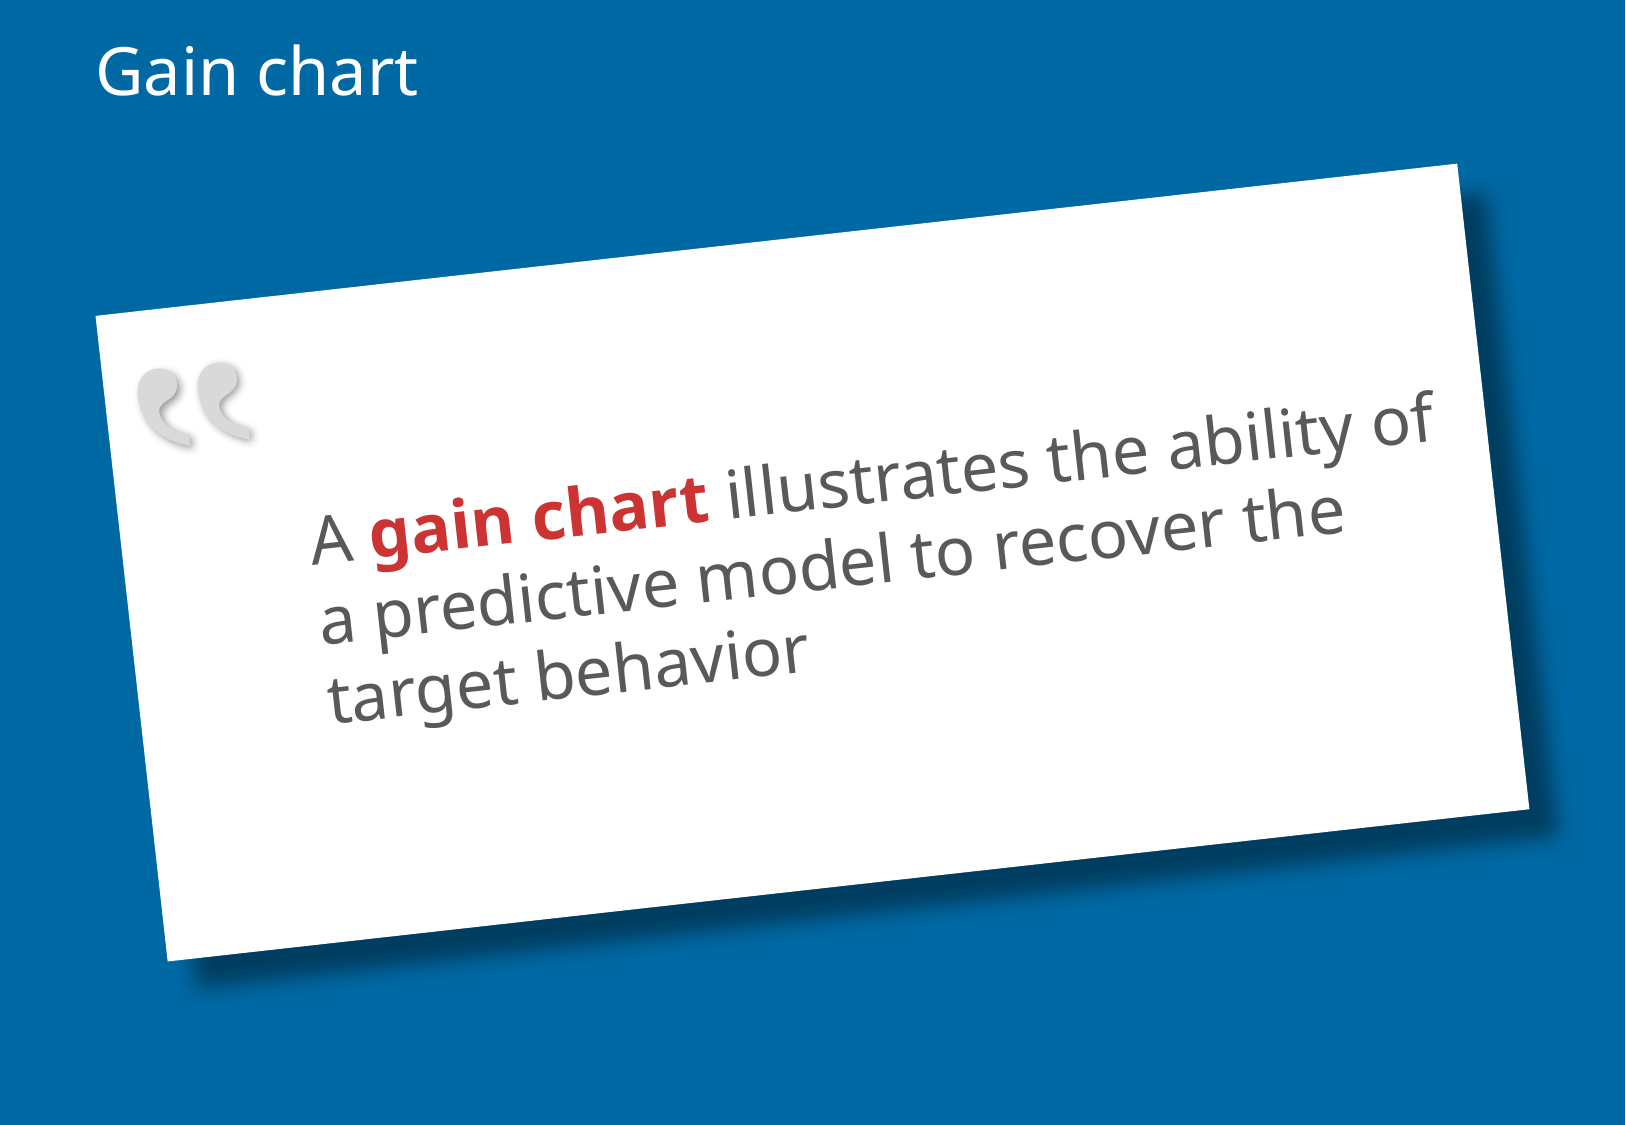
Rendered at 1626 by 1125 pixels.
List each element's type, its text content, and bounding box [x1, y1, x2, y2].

list A gain chart illustrates the ability of a predictive model to recover the target behavior [269, 184, 1505, 926]
title Gain chart [80, 0, 1543, 138]
